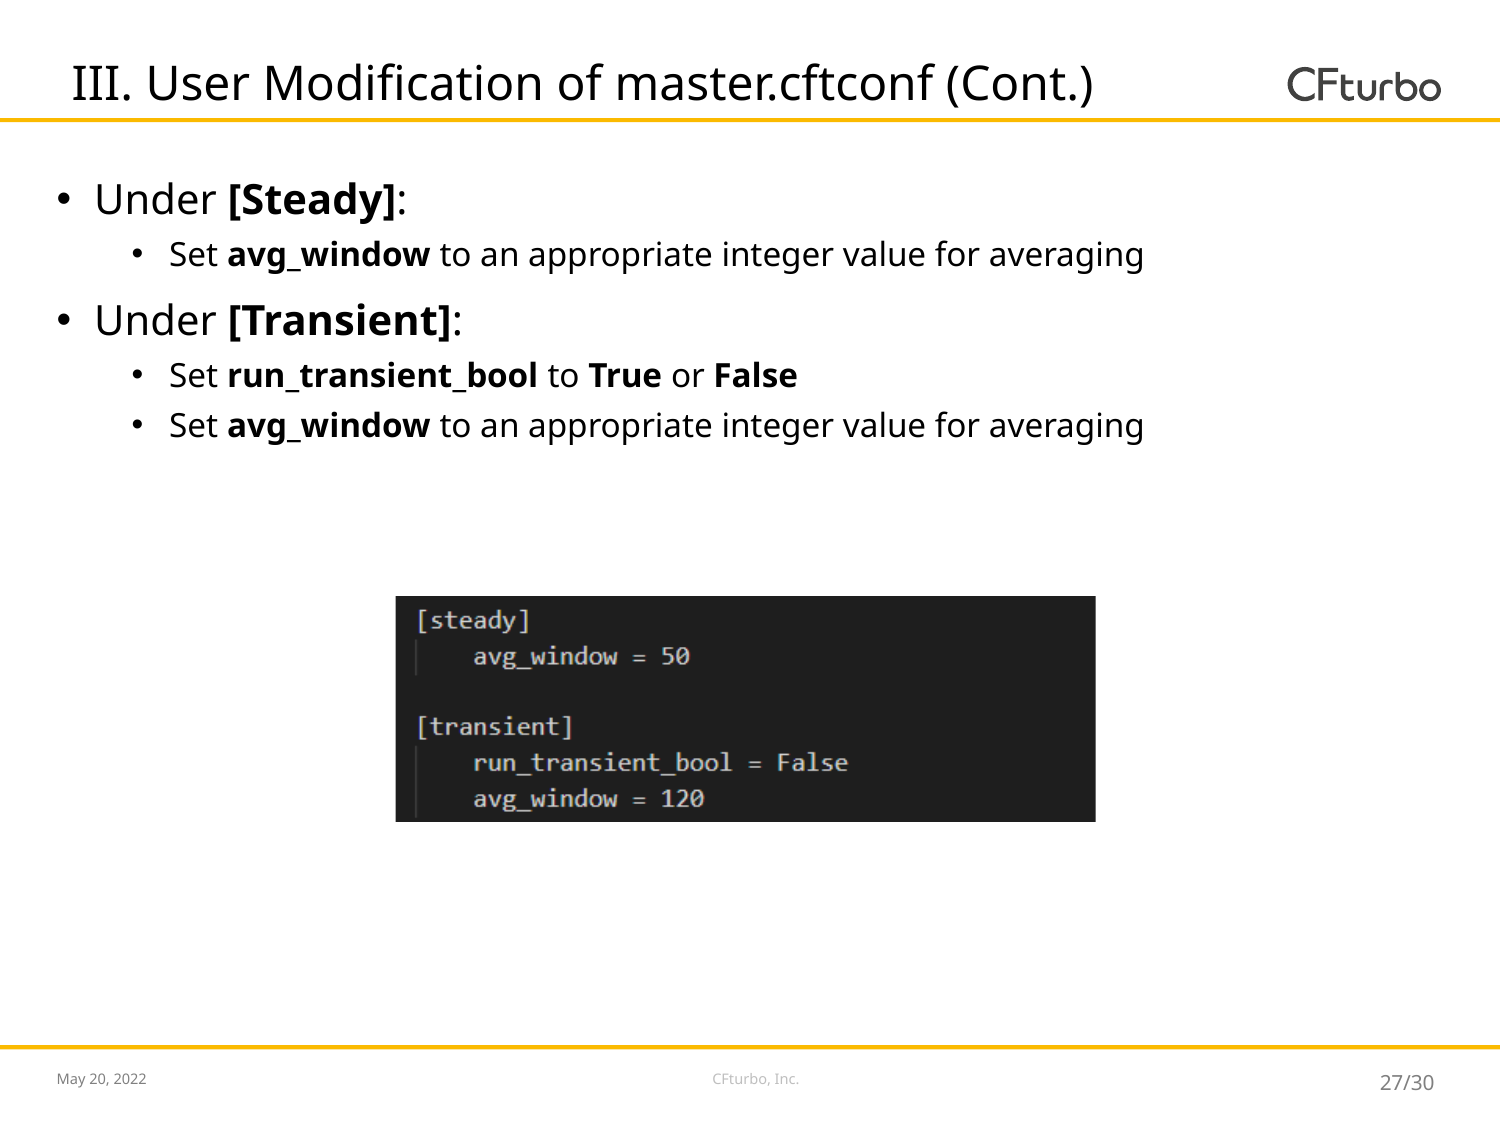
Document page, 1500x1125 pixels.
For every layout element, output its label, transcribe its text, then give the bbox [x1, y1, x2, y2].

footer CFturbo, Inc. [372, 1070, 1140, 1090]
title III. User Modification of master.cftconf (Cont.) [56, 56, 1270, 114]
list Under [Steady]: Set avg_window to an appropriate integer value for averaging Under [Transient]: Set run_transient_bool to True or False Set avg_window to an appropriate integer value for averaging [56, 172, 1435, 1029]
picture [395, 596, 1096, 822]
